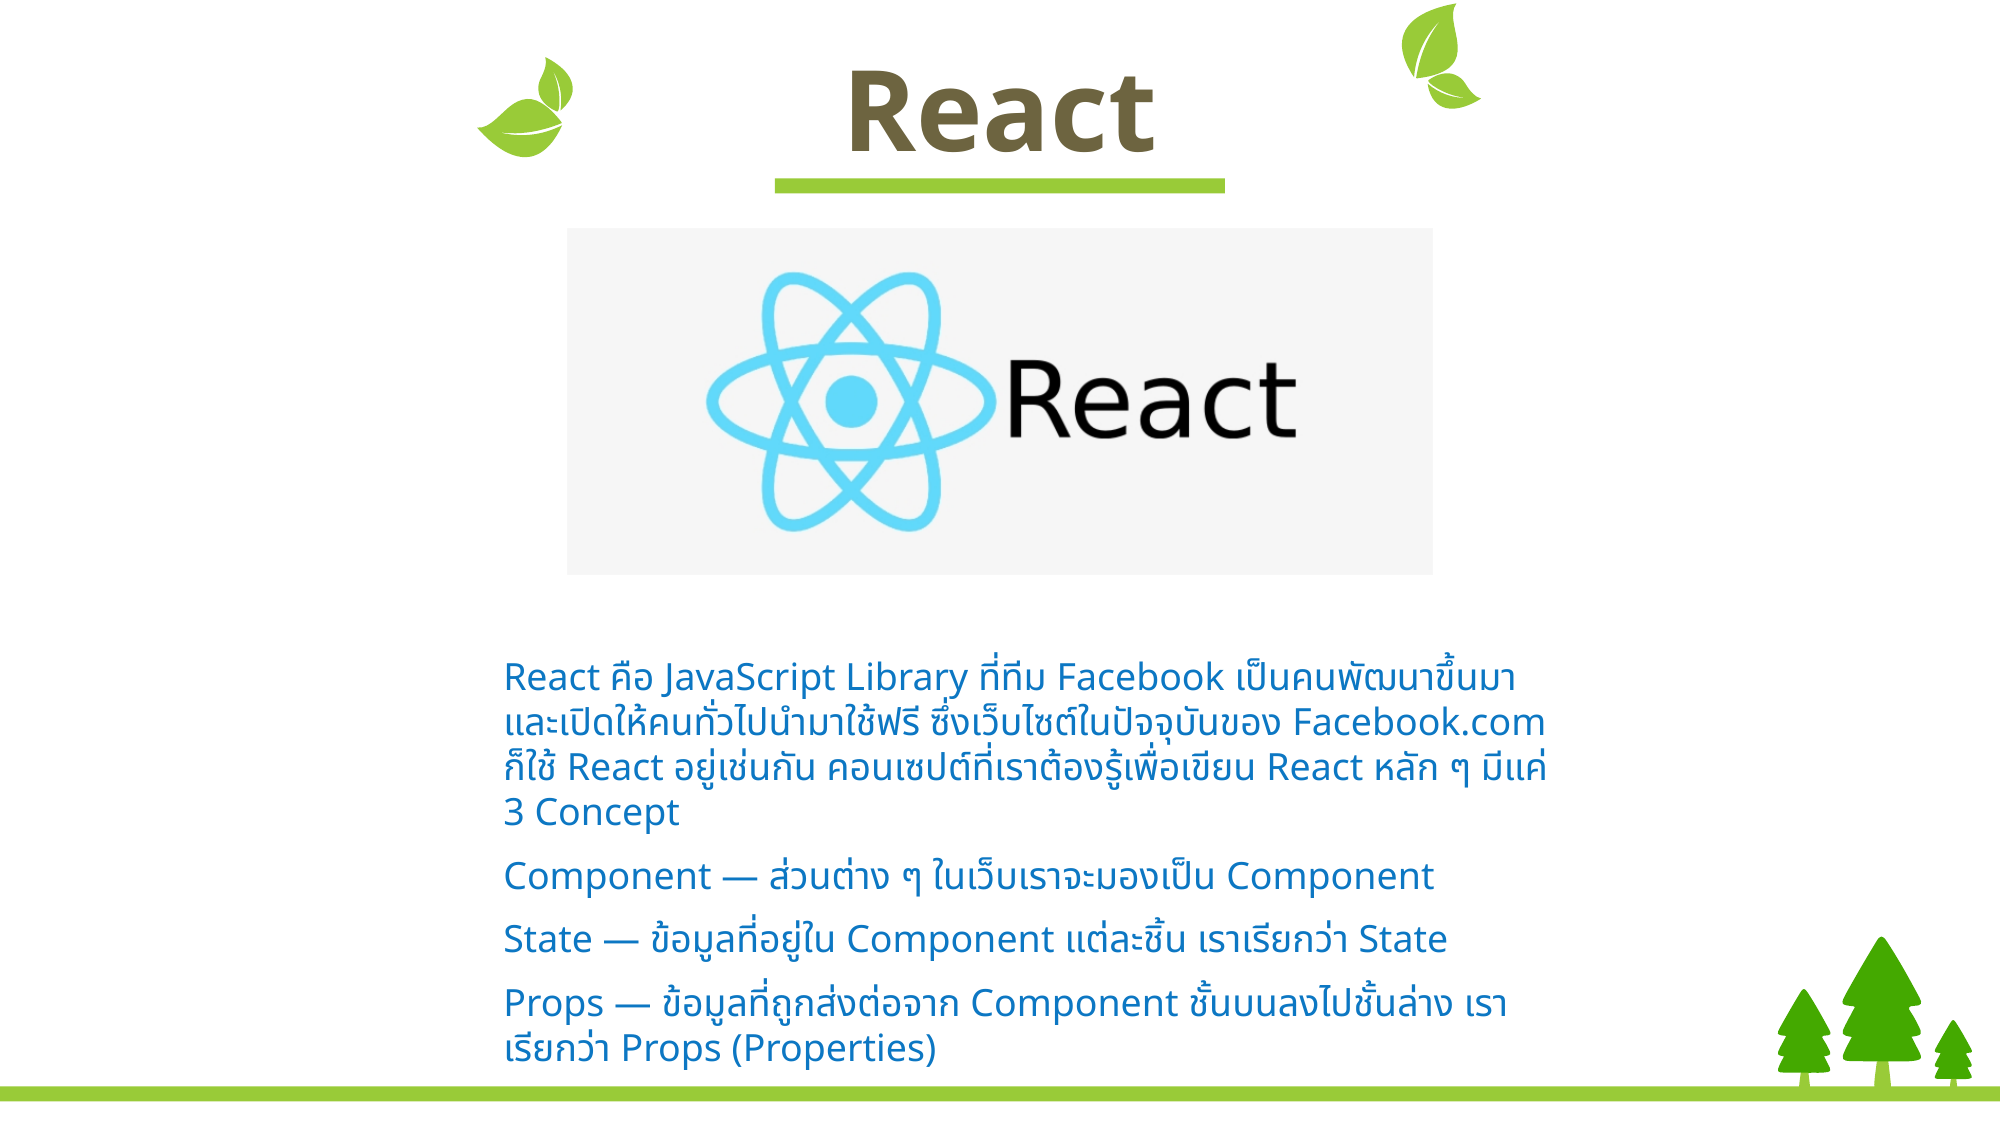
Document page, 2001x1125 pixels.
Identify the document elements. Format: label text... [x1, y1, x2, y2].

picture [567, 227, 1433, 575]
list React [50, 55, 1950, 175]
text_box React คือ JavaScript Library ที่ทีม Facebook เป็นคนพัฒนาขึ้นมา และเปิดให้คนทั่วไปนำมาใช้ฟรี ซึ่งเว็บไซต์ในปัจจุบันของ Facebook.com ก็ใช้ React อยู่เช่นกัน คอนเซปต์ที่เราต้องรู้เพื่อเขียน React หลัก ๆ มีแค่ 3 Concept Component — ส่วนต่าง ๆ ในเว็บเราจะมองเป็น Component State — ข้อมูลที่อยู่ใน Component แต่ละชิ้น เราเรียกว่า State Props — ข้อมูลที่ถูกส่งต่อจาก Component ชั้นบนลงไปชั้นล่าง เราเรียกว่า Props (Properties) [488, 645, 1592, 1077]
